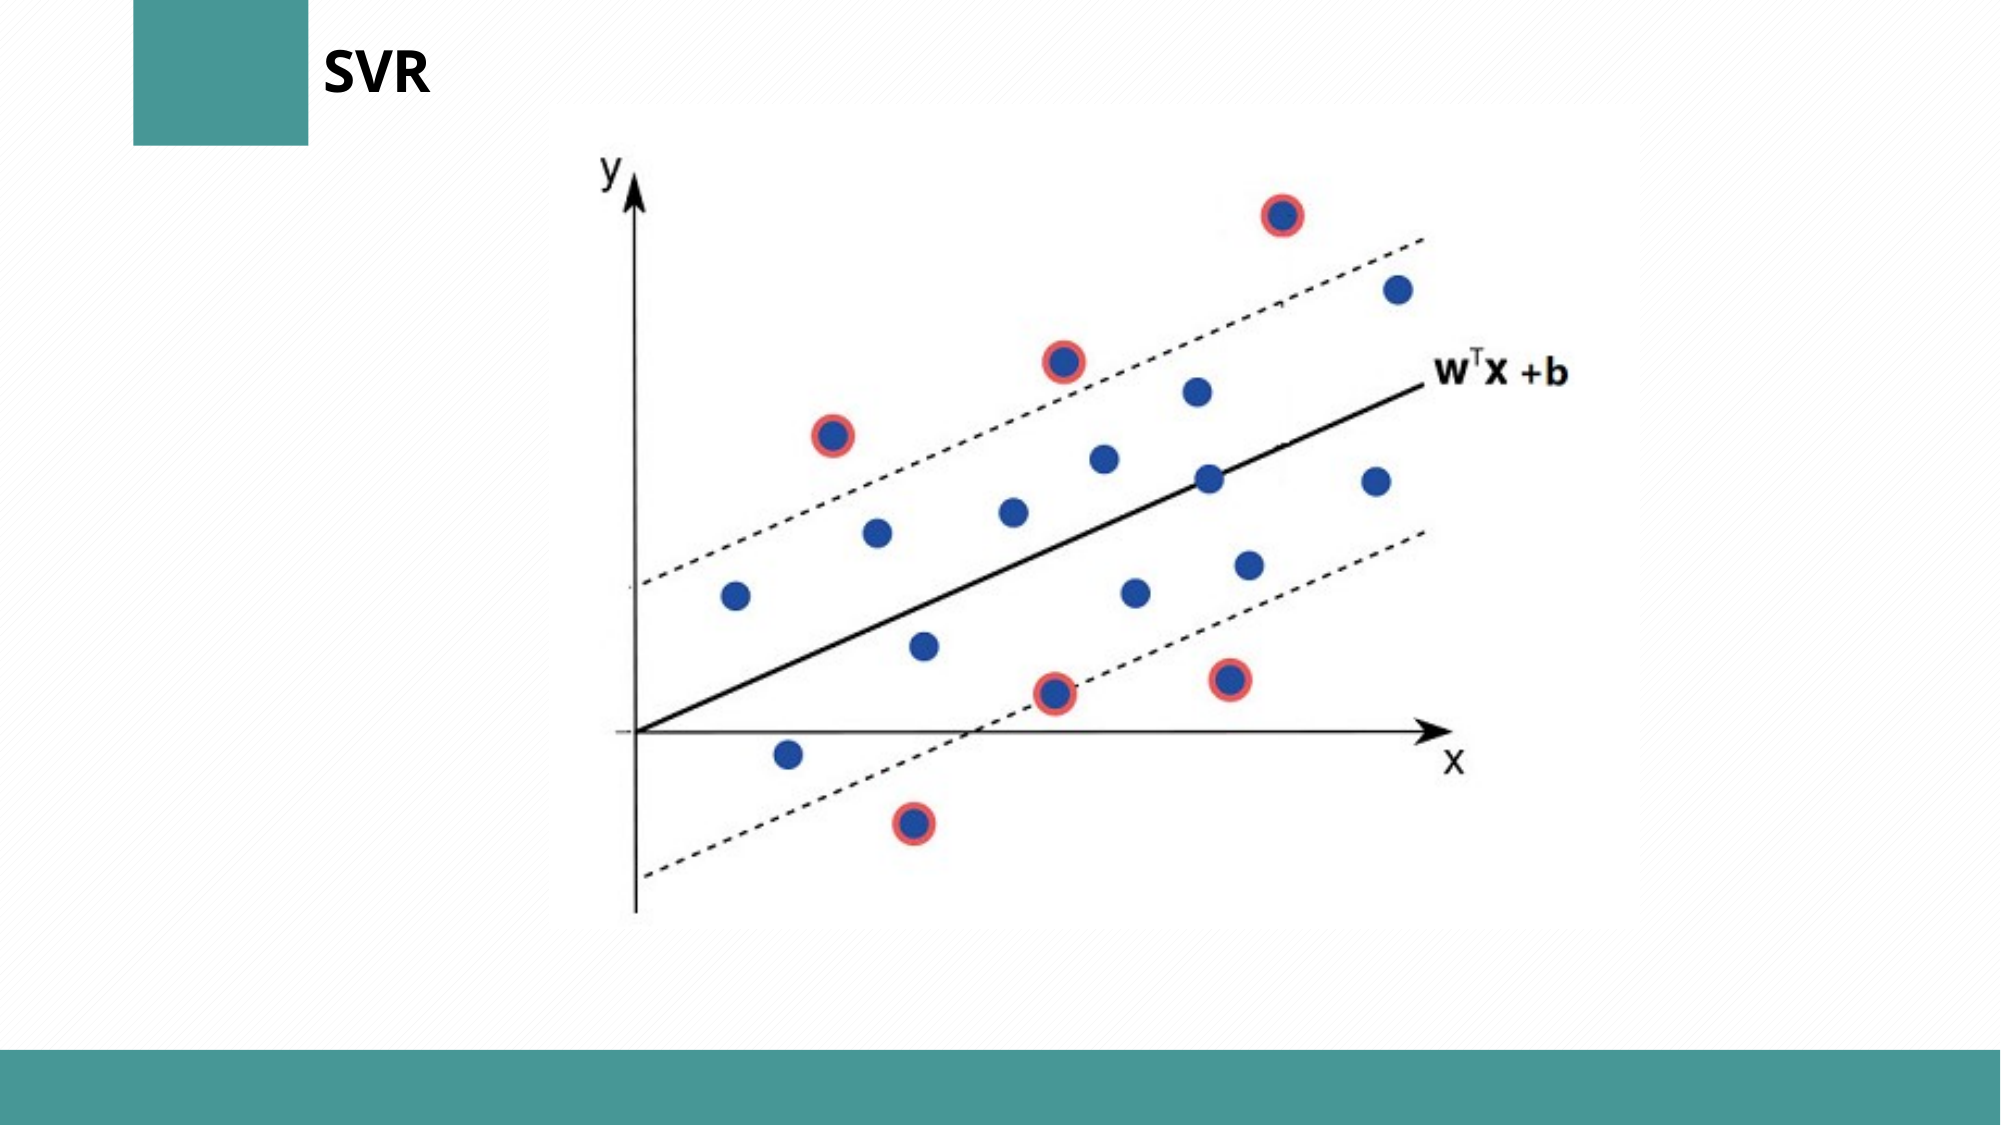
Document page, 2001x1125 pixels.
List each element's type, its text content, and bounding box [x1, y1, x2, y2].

picture [549, 104, 1640, 929]
list SVR [308, 34, 1087, 105]
